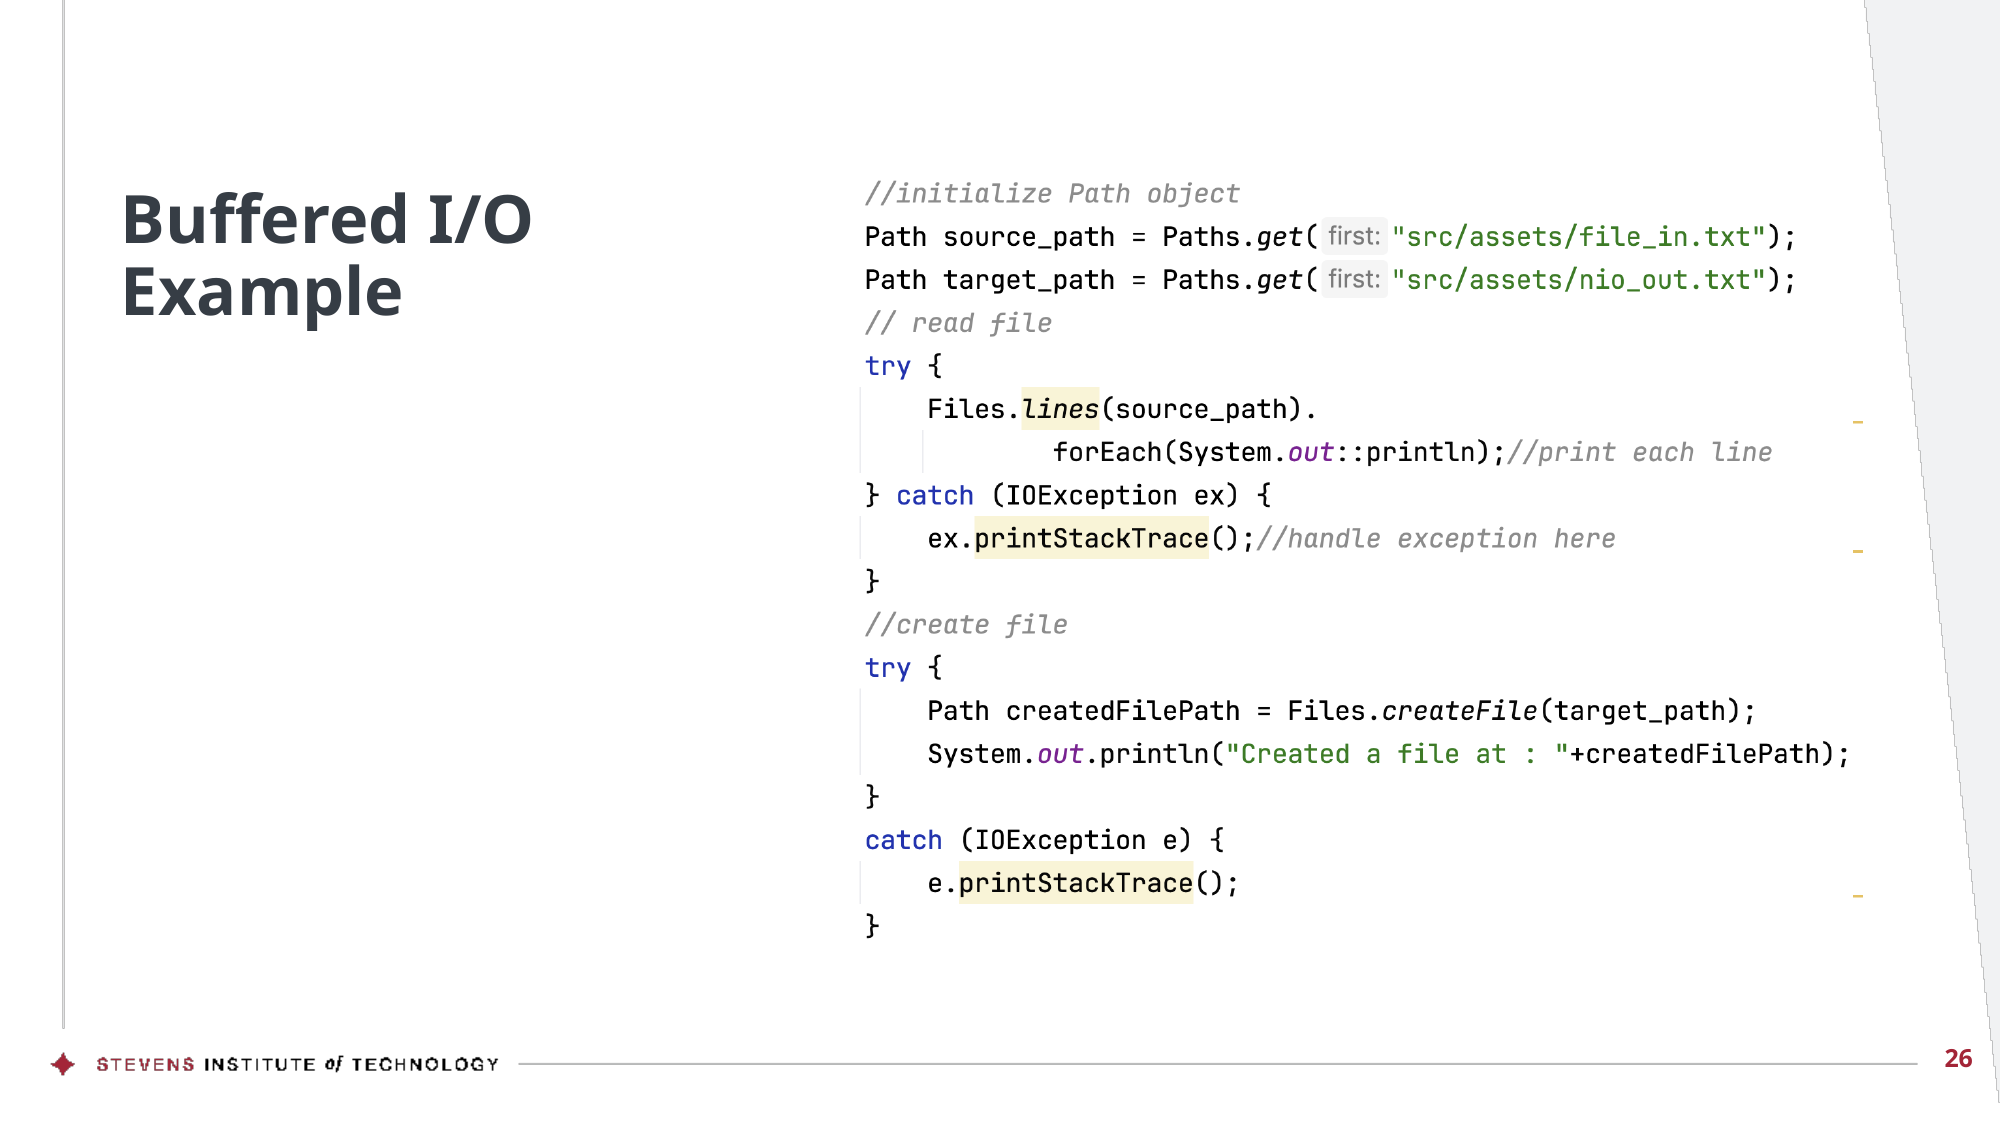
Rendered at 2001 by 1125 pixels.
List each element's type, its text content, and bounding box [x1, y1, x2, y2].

picture [0, 0, 2000, 1125]
title Buffered I/O Example [105, 75, 783, 338]
slide_number ‹#› [1538, 1029, 1988, 1090]
